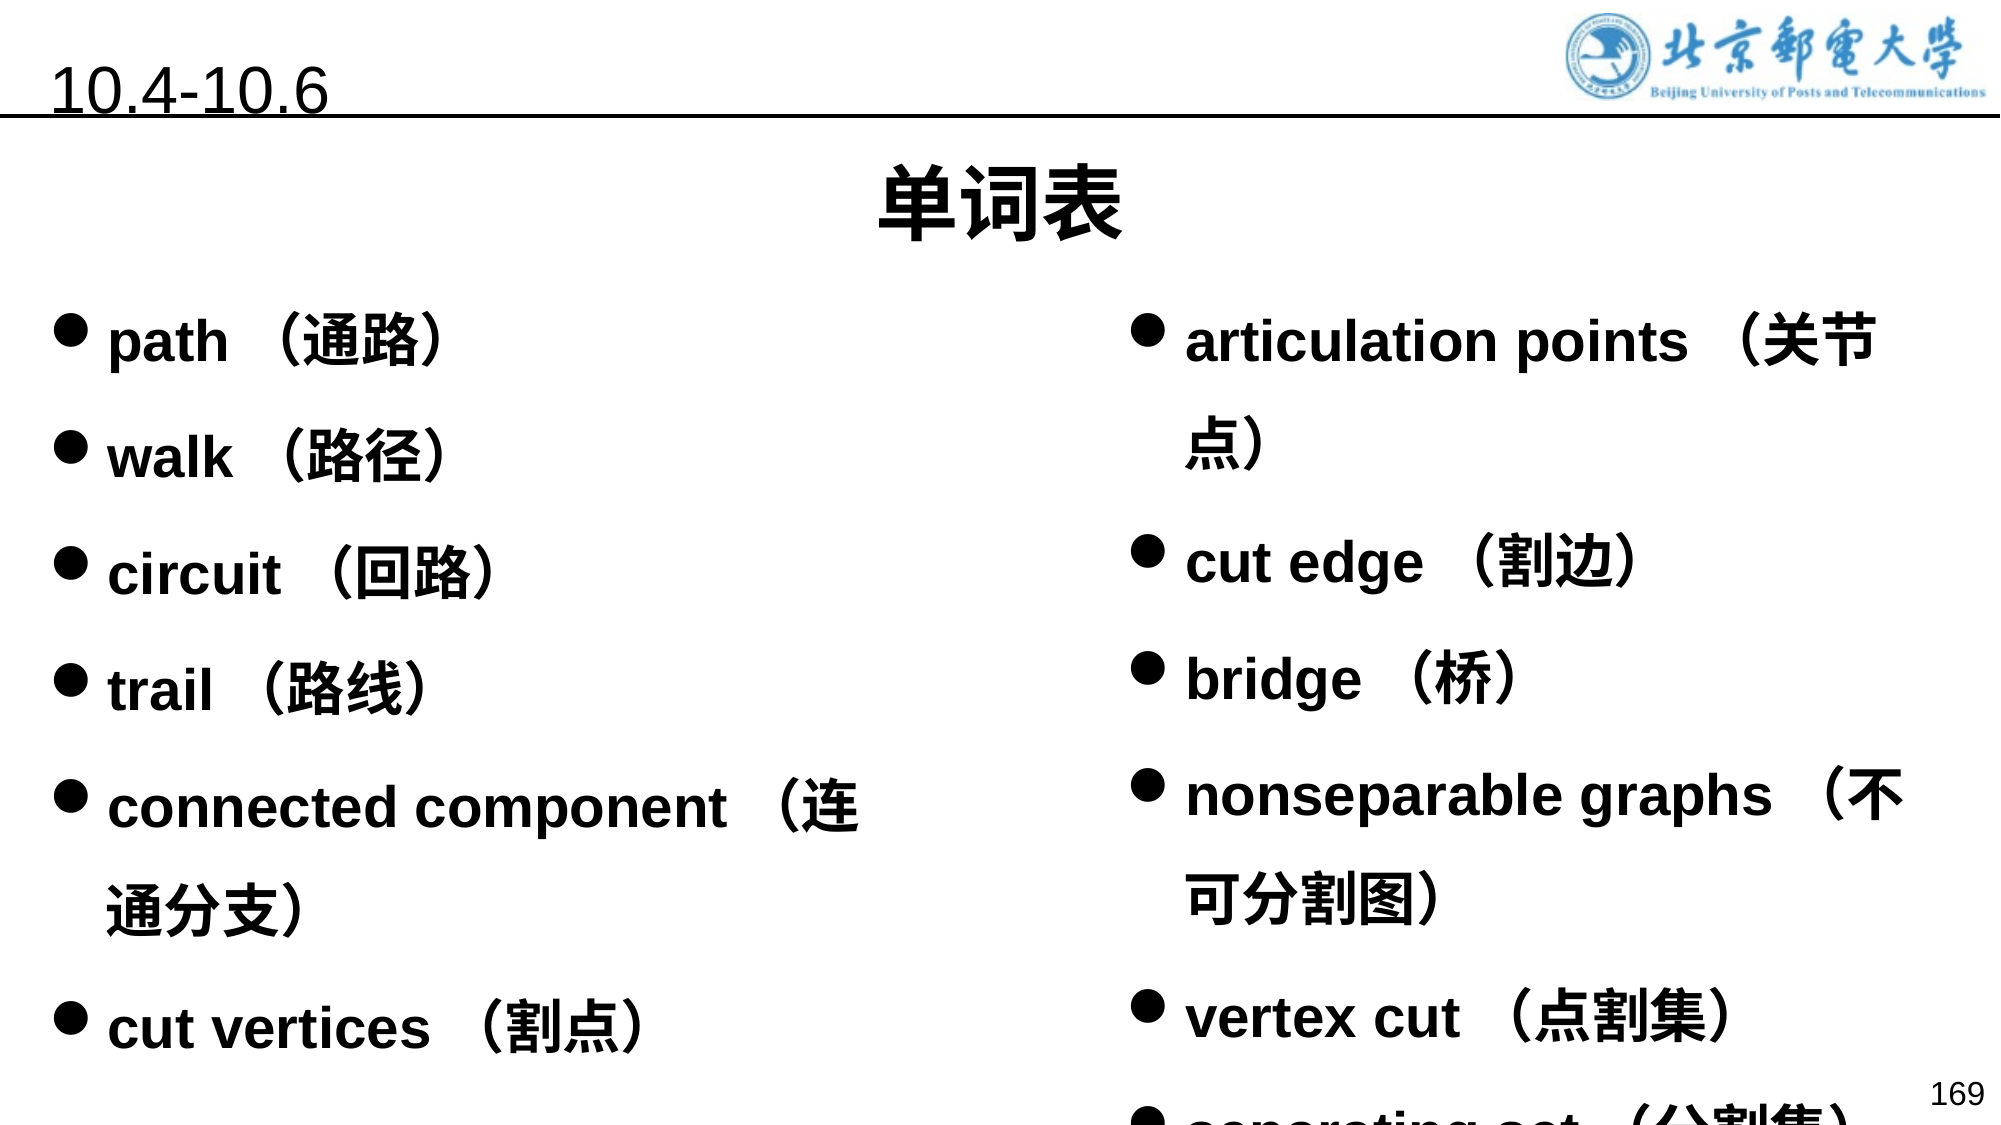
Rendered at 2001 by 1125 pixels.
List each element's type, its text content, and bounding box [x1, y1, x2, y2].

text_box path（通路） walk（路径） circuit（回路） trail（路线） connected component（连通分支） cut vertices（割点） [34, 260, 889, 1125]
text_box 单词表 [359, 144, 1640, 259]
text_box articulation points（关节点） cut edge（割边） bridge（桥） nonseparable graphs（不可分割图） vertex cut（点割集） separating set（分割集） [1111, 260, 1966, 1125]
picture [1849, 13, 1988, 101]
text_box 10.4-10.6 [34, 0, 1849, 135]
